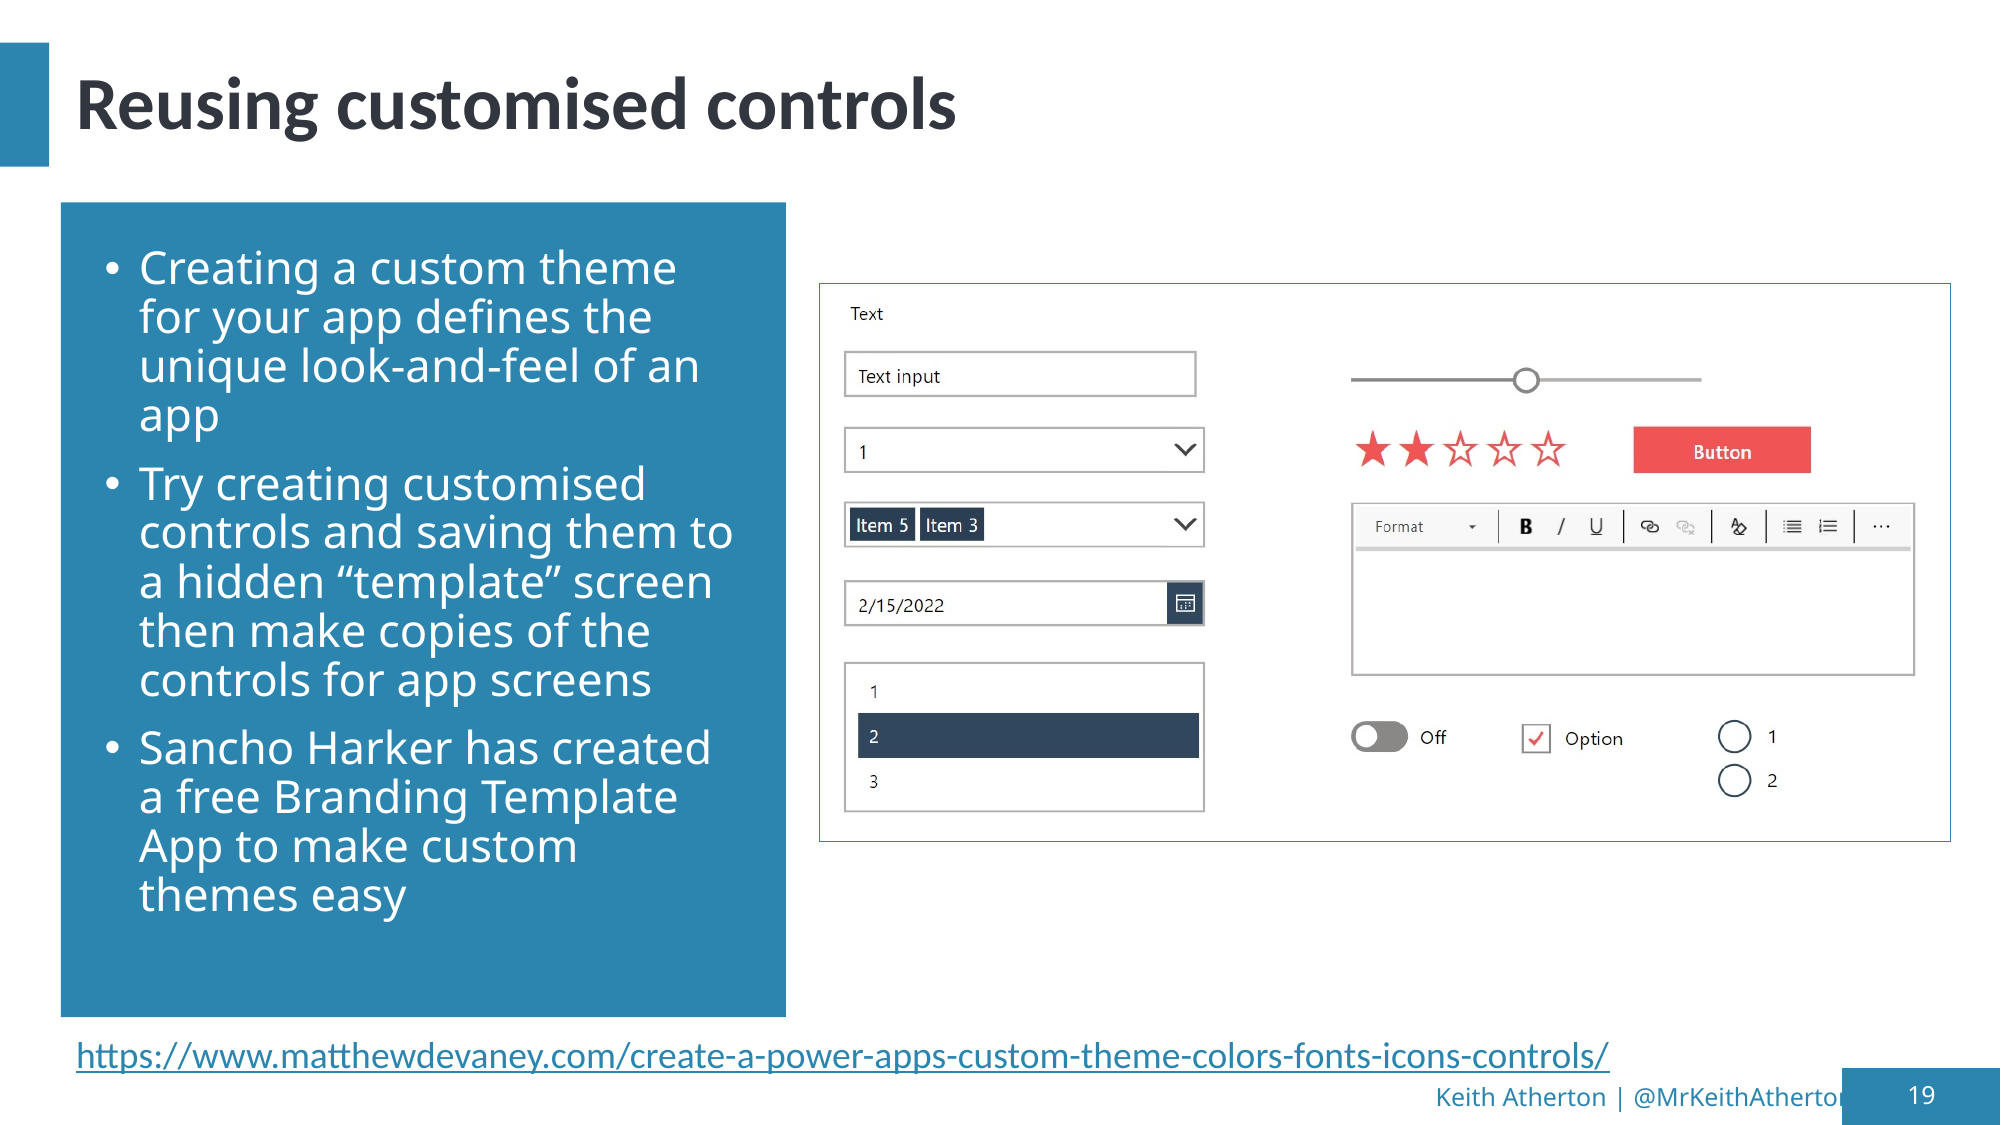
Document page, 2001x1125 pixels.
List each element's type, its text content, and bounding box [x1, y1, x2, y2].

text_box Keith Atherton | @MrKeithAtherton [1420, 1074, 1870, 1119]
slide_number 19 [1889, 1079, 1951, 1114]
title Reusing customised controls [60, 42, 1951, 168]
text_box https://www.matthewdevaney.com/create-a-power-apps-custom-theme-colors-fonts-icons-controls/ [60, 1038, 1951, 1074]
picture [819, 283, 1951, 842]
list Creating a custom theme for your app defines the unique look-and-feel of an app Try creating customised controls and saving them to a hidden “template” screen then make copies of the controls for app screens Sancho Harker has created a free Branding Template App to make custom themes easy [89, 237, 757, 985]
